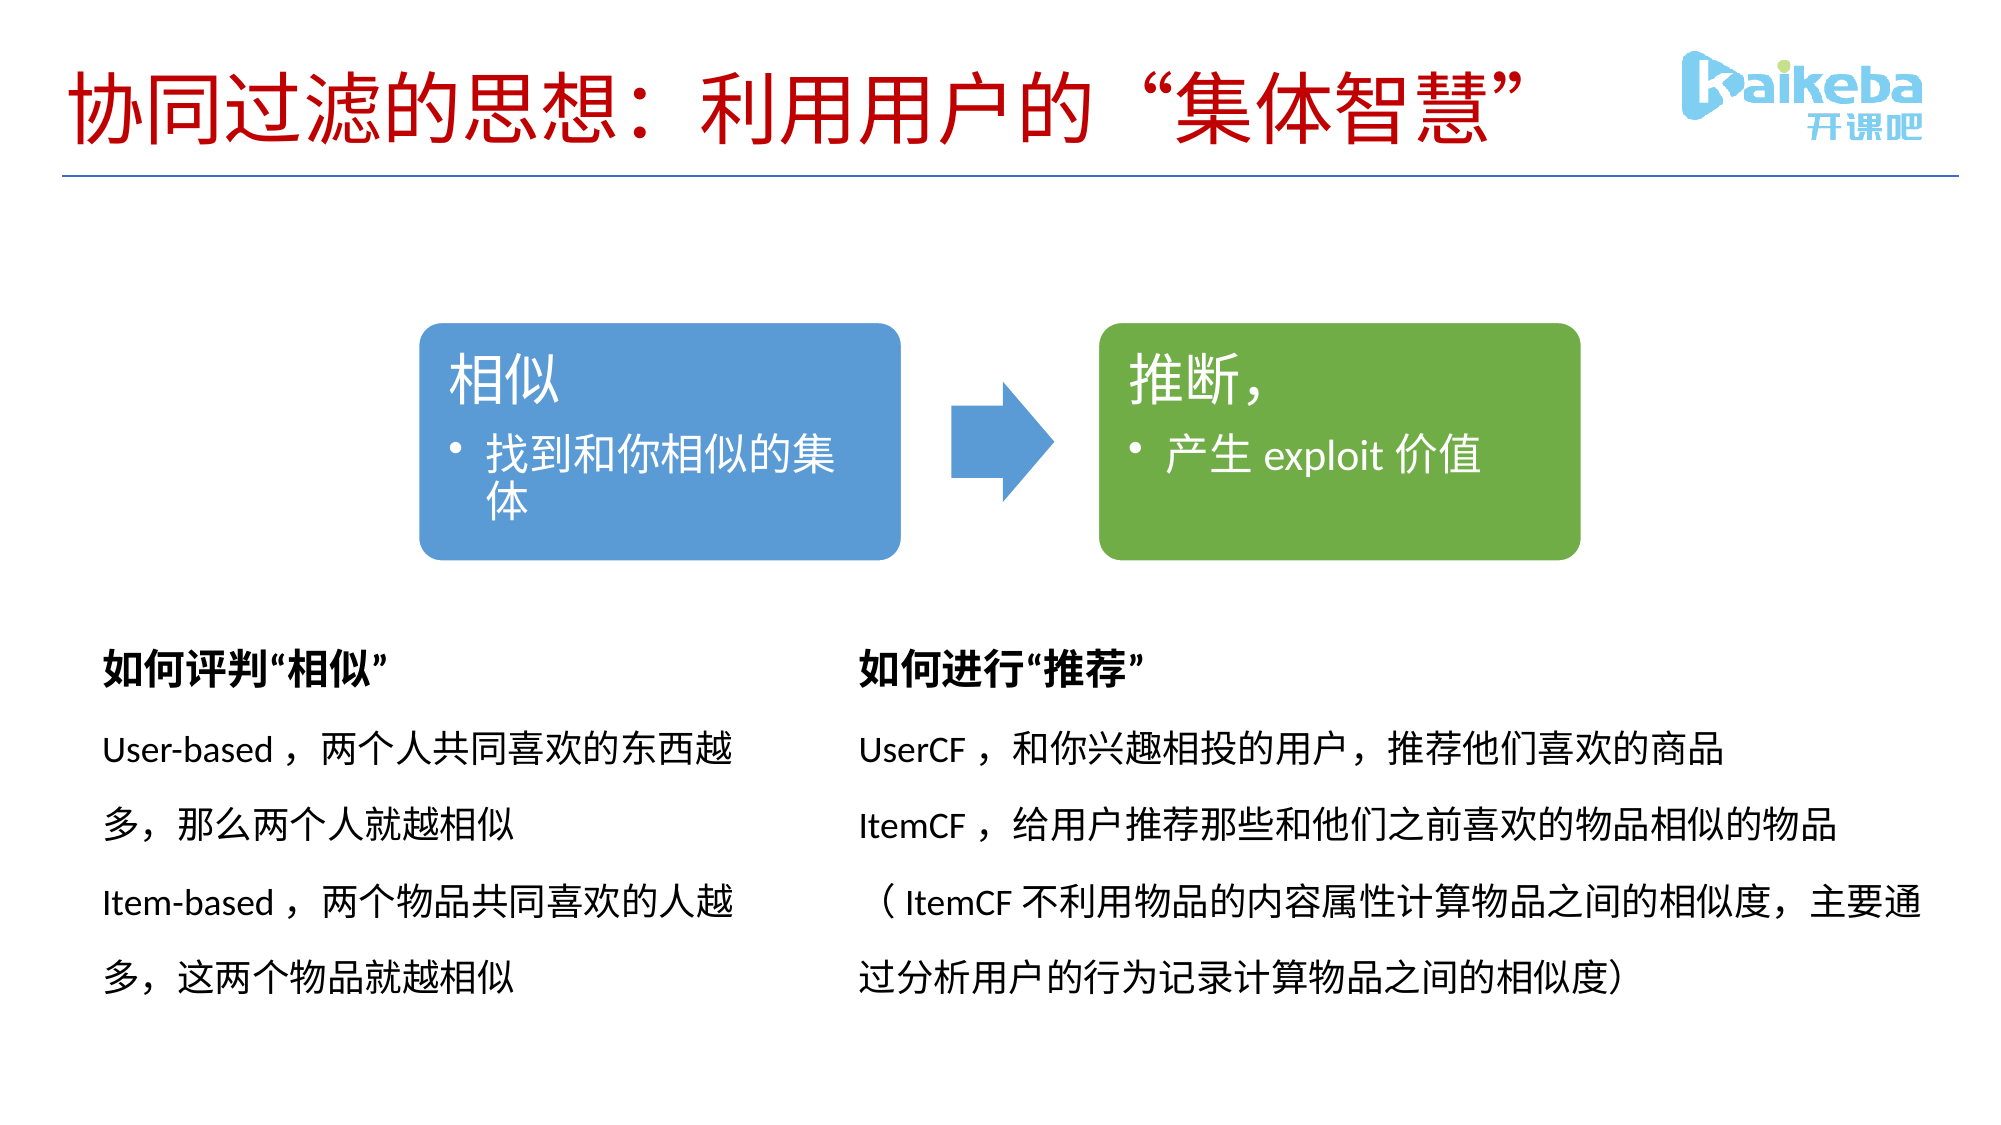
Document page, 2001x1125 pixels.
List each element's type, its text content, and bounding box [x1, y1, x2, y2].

text_box 如何进行“推荐” UserCF，和你兴趣相投的用户，推荐他们喜欢的商品 ItemCF，给用户推荐那些和他们之前喜欢的物品相似的物品 （ItemCF不利用物品的内容属性计算物品之间的相似度，主要通过分析用户的行为记录计算物品之间的相似度） [851, 600, 1961, 1052]
list 在代码阶段，我们需要使用各种工具： 数据预处理 特征编码：OneHotEncoder, LabelEncoder, SparseFeat, DenseFeat，PCA 特征工程：FeatureTools Embedding：Gensim 模型工具 机器学习：sklearn，LibFM，xlearn 深度学习：tensorflow, keras, pytorch （掌握其一即可） 自动机器学习：TPOT，auto-sklearn，autokeras 深度学习CTR：DeepCTR 推荐系统：Surprise, lightfm [1653, 21, 1950, 167]
text_box 如何评判“相似” User-based，两个人共同喜欢的东西越多，那么两个人就越相似 Item-based，两个物品共同喜欢的人越多，这两个物品就越相似 [94, 600, 770, 1007]
title 协同过滤的思想：利用用户的“集体智慧” [57, 59, 1728, 167]
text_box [416, 320, 1584, 563]
